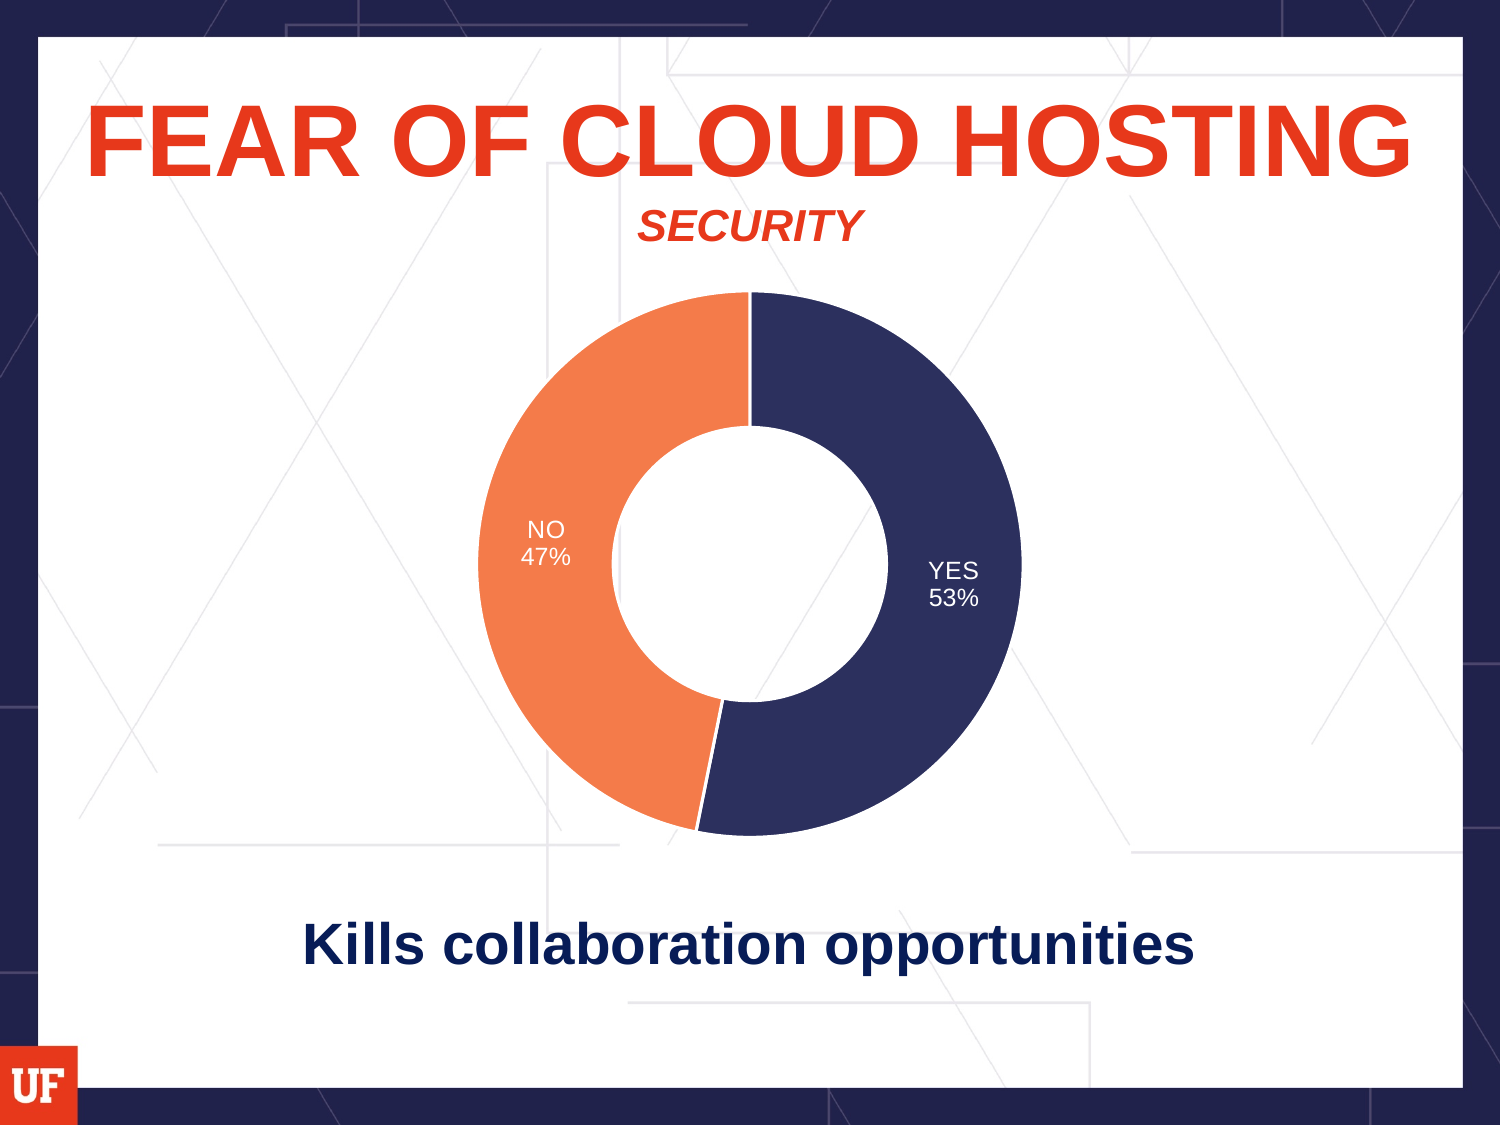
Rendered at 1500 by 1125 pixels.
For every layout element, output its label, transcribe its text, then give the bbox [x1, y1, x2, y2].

title FEAR OF CLOUD HOSTING SECURITY [62, 62, 1438, 263]
text_box Kills collaboration opportunities [54, 898, 1446, 984]
chart [234, 262, 1266, 950]
picture [0, 0, 1500, 1125]
